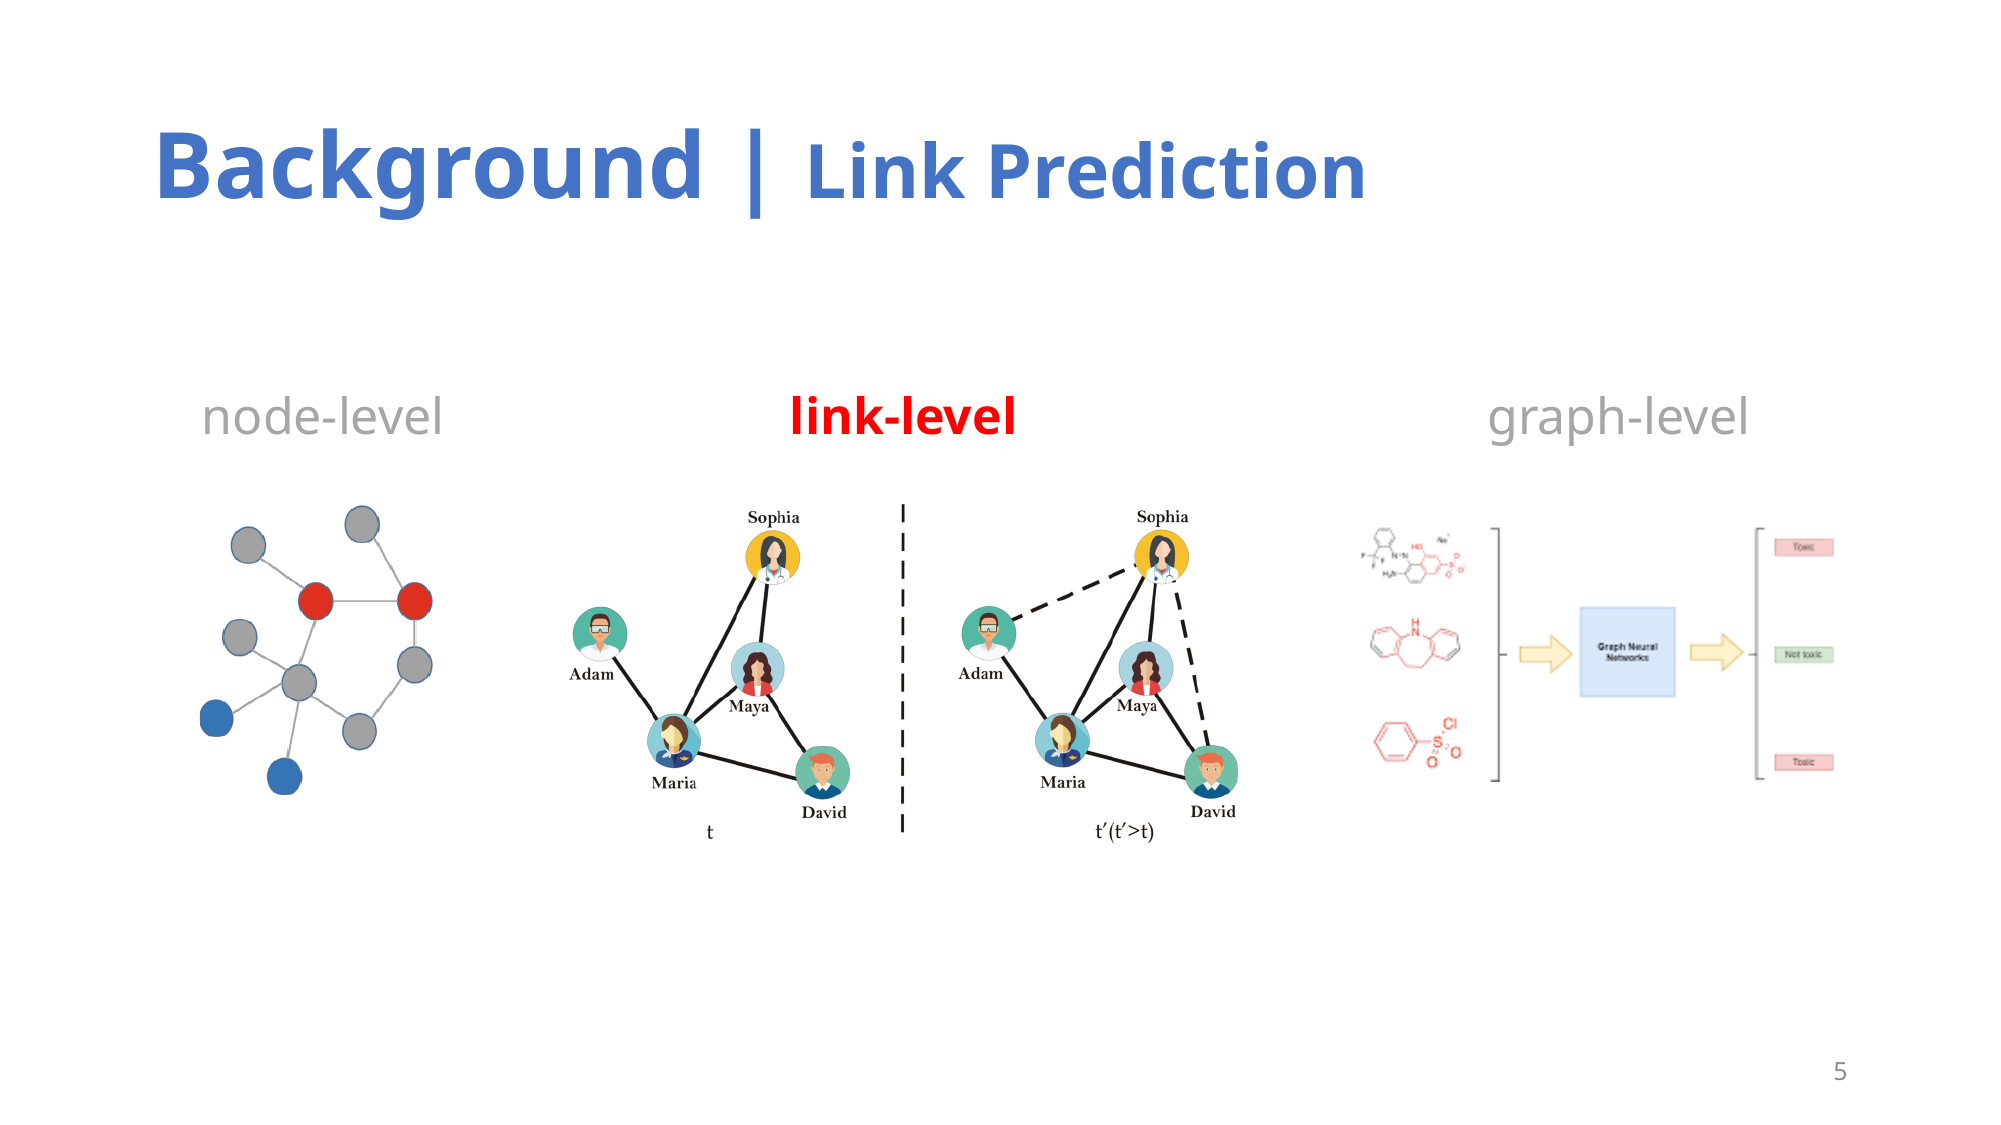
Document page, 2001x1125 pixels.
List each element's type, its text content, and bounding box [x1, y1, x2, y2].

text_box link-level [541, 377, 1266, 452]
picture [1360, 525, 1836, 782]
title Background | Link Prediction [137, 59, 1863, 278]
text_box graph-level [1472, 377, 1766, 452]
picture [569, 504, 1238, 843]
picture [199, 504, 448, 795]
slide_number 5 [1412, 1042, 1863, 1103]
text_box node-level [187, 377, 460, 452]
